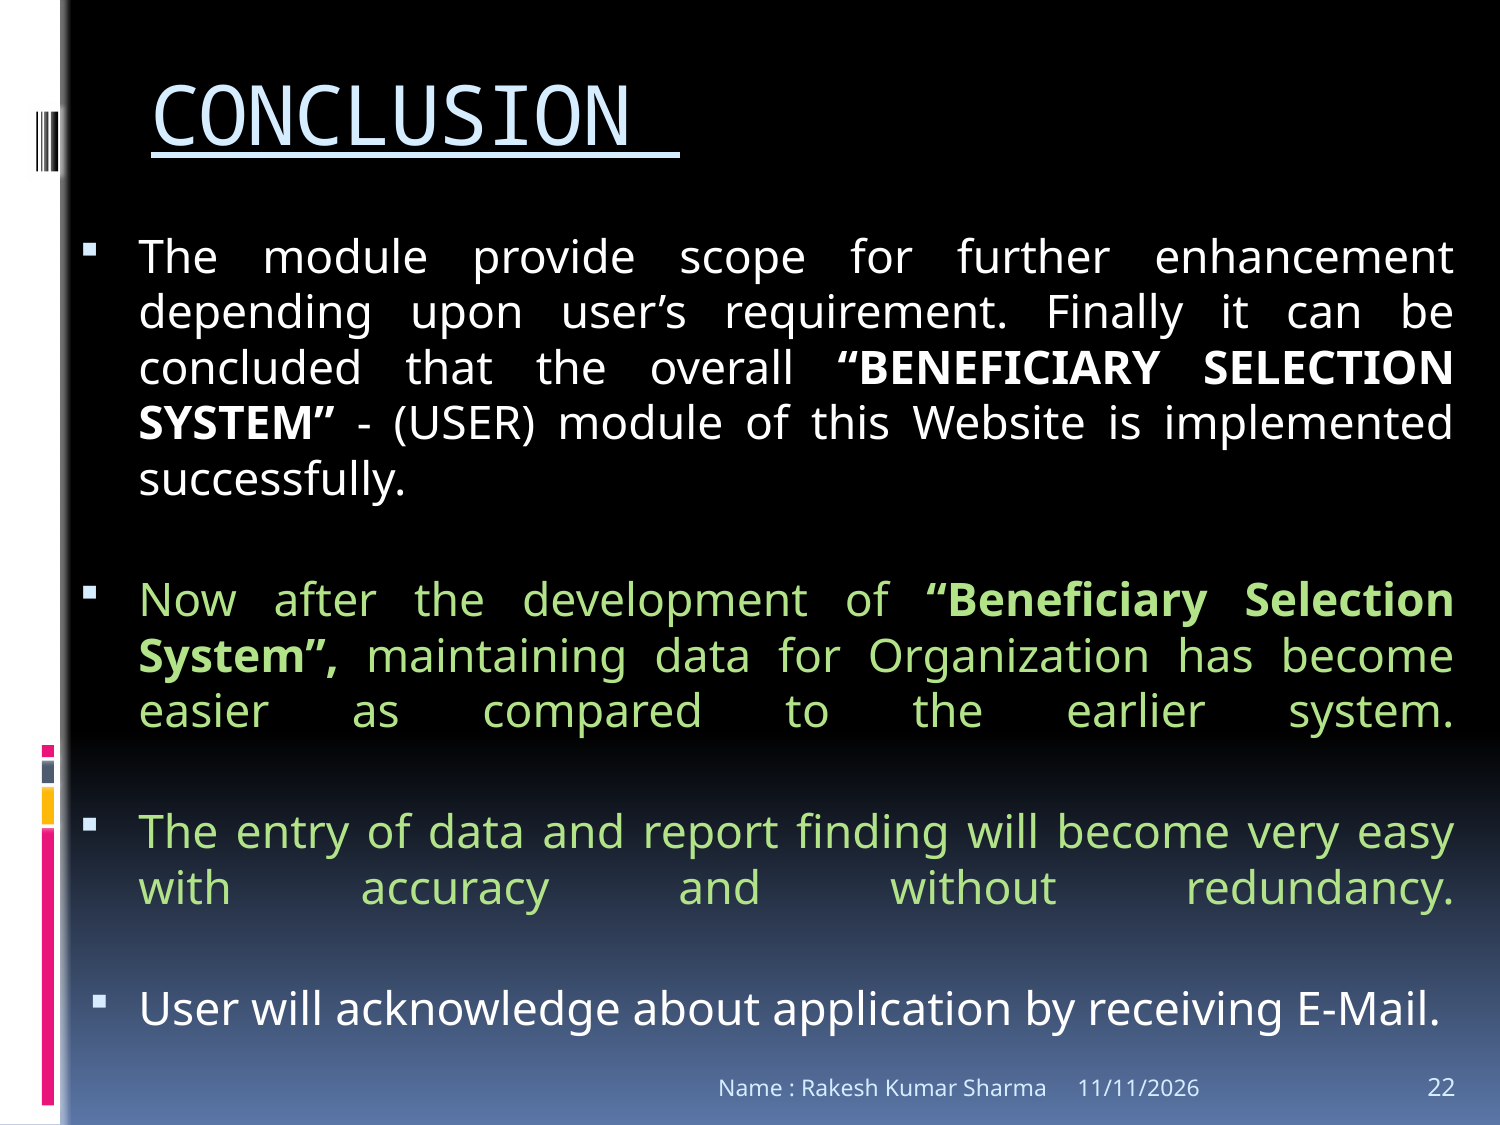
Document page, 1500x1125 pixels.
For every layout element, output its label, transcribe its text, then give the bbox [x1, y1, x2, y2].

slide_number 22 [1412, 1052, 1488, 1113]
footer Name : Rakesh Kumar Sharma [150, 1052, 1063, 1113]
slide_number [1063, 1052, 1412, 1113]
title CONCLUSION [135, 54, 1411, 205]
list The module provide scope for further enhancement depending upon user’s requirement. Finally it can be concluded that the overall “BENEFICIARY SELECTION SYSTEM” - (USER) module of this Website is implemented successfully. Now after the development of “Beneficiary Selection System”, maintaining data for Organization has become easier as compared to the earlier system. The entry of data and report finding will become very easy with accuracy and without redundancy. User will acknowledge about application by receiving E-Mail. [64, 219, 1471, 1094]
